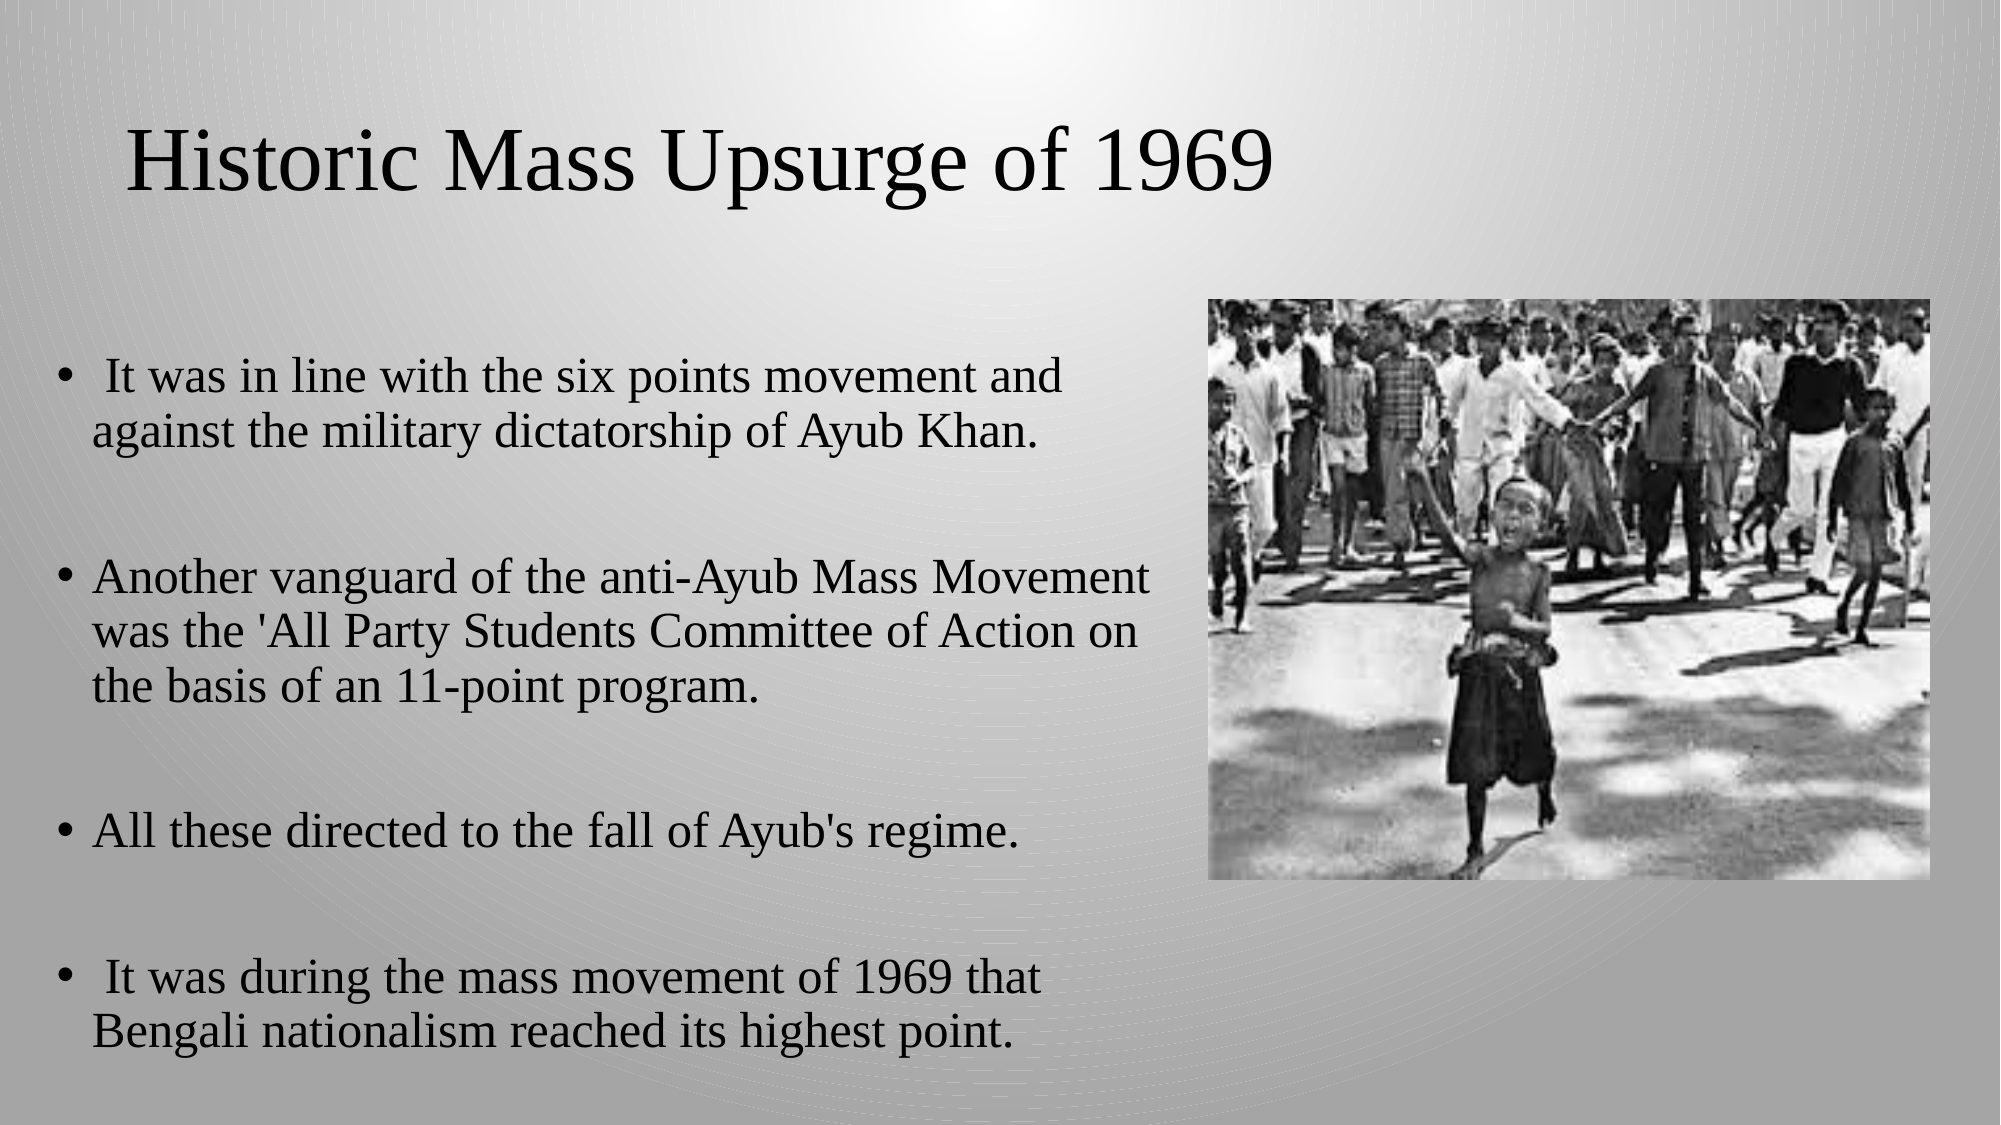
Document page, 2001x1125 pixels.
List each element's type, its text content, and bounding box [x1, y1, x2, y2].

picture [1208, 299, 1930, 880]
title Historic Mass Upsurge of 1969 [41, 43, 1361, 278]
list It was in line with the six points movement and against the military dictatorship of Ayub Khan. Another vanguard of the anti-Ayub Mass Movement was the 'All Party Students Committee of Action on the basis of an 11-point program. All these directed to the fall of Ayub's regime. It was during the mass movement of 1969 that Bengali nationalism reached its highest point. [41, 341, 1209, 1082]
